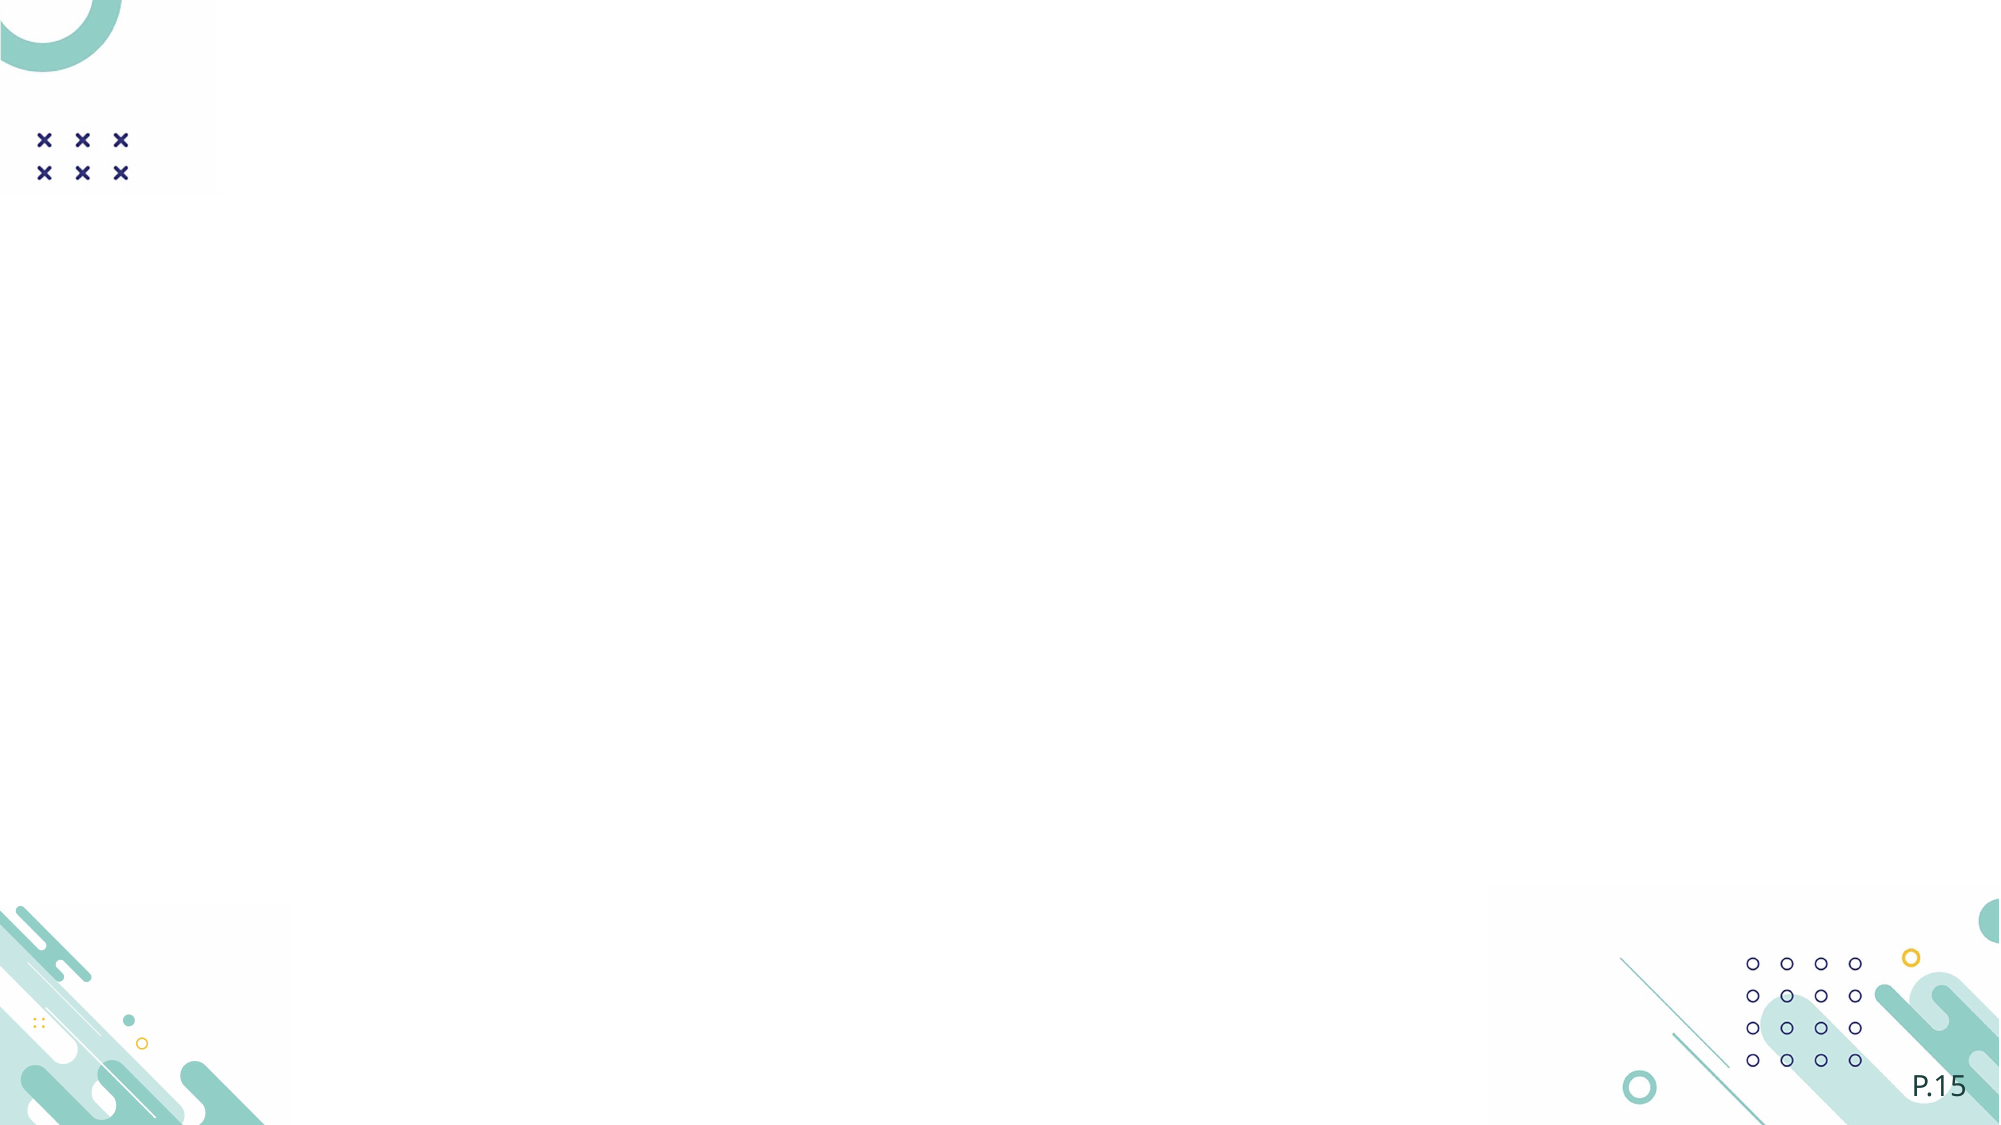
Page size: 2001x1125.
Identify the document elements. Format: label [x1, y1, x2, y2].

picture [0, 0, 222, 195]
picture [1489, 884, 1999, 1125]
picture [0, 905, 290, 1125]
